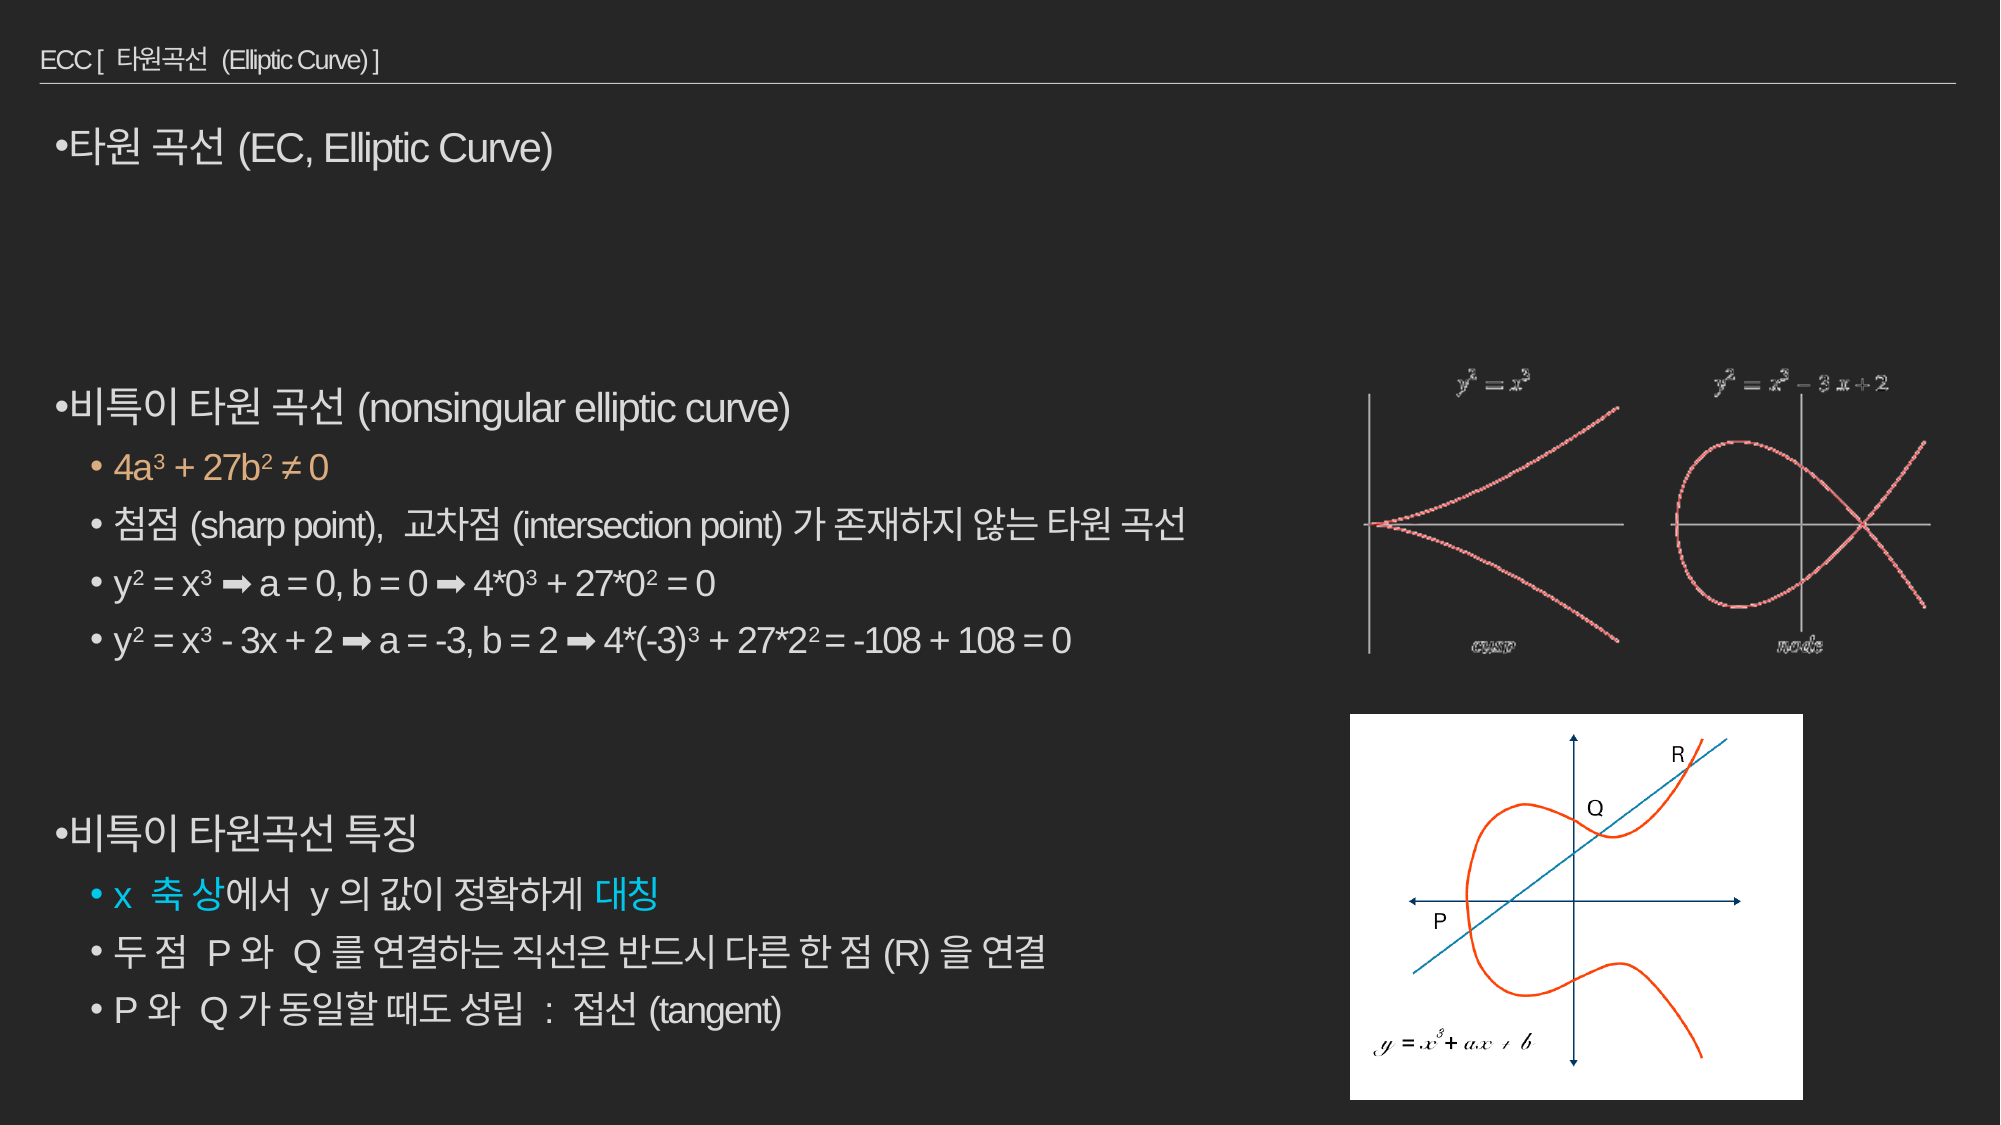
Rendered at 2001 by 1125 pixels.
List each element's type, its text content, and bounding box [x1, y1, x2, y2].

picture [1350, 352, 1945, 665]
picture [1350, 714, 1803, 1100]
title ECC [ 타원곡선 (Elliptic Curve) ] [39, 31, 1961, 84]
